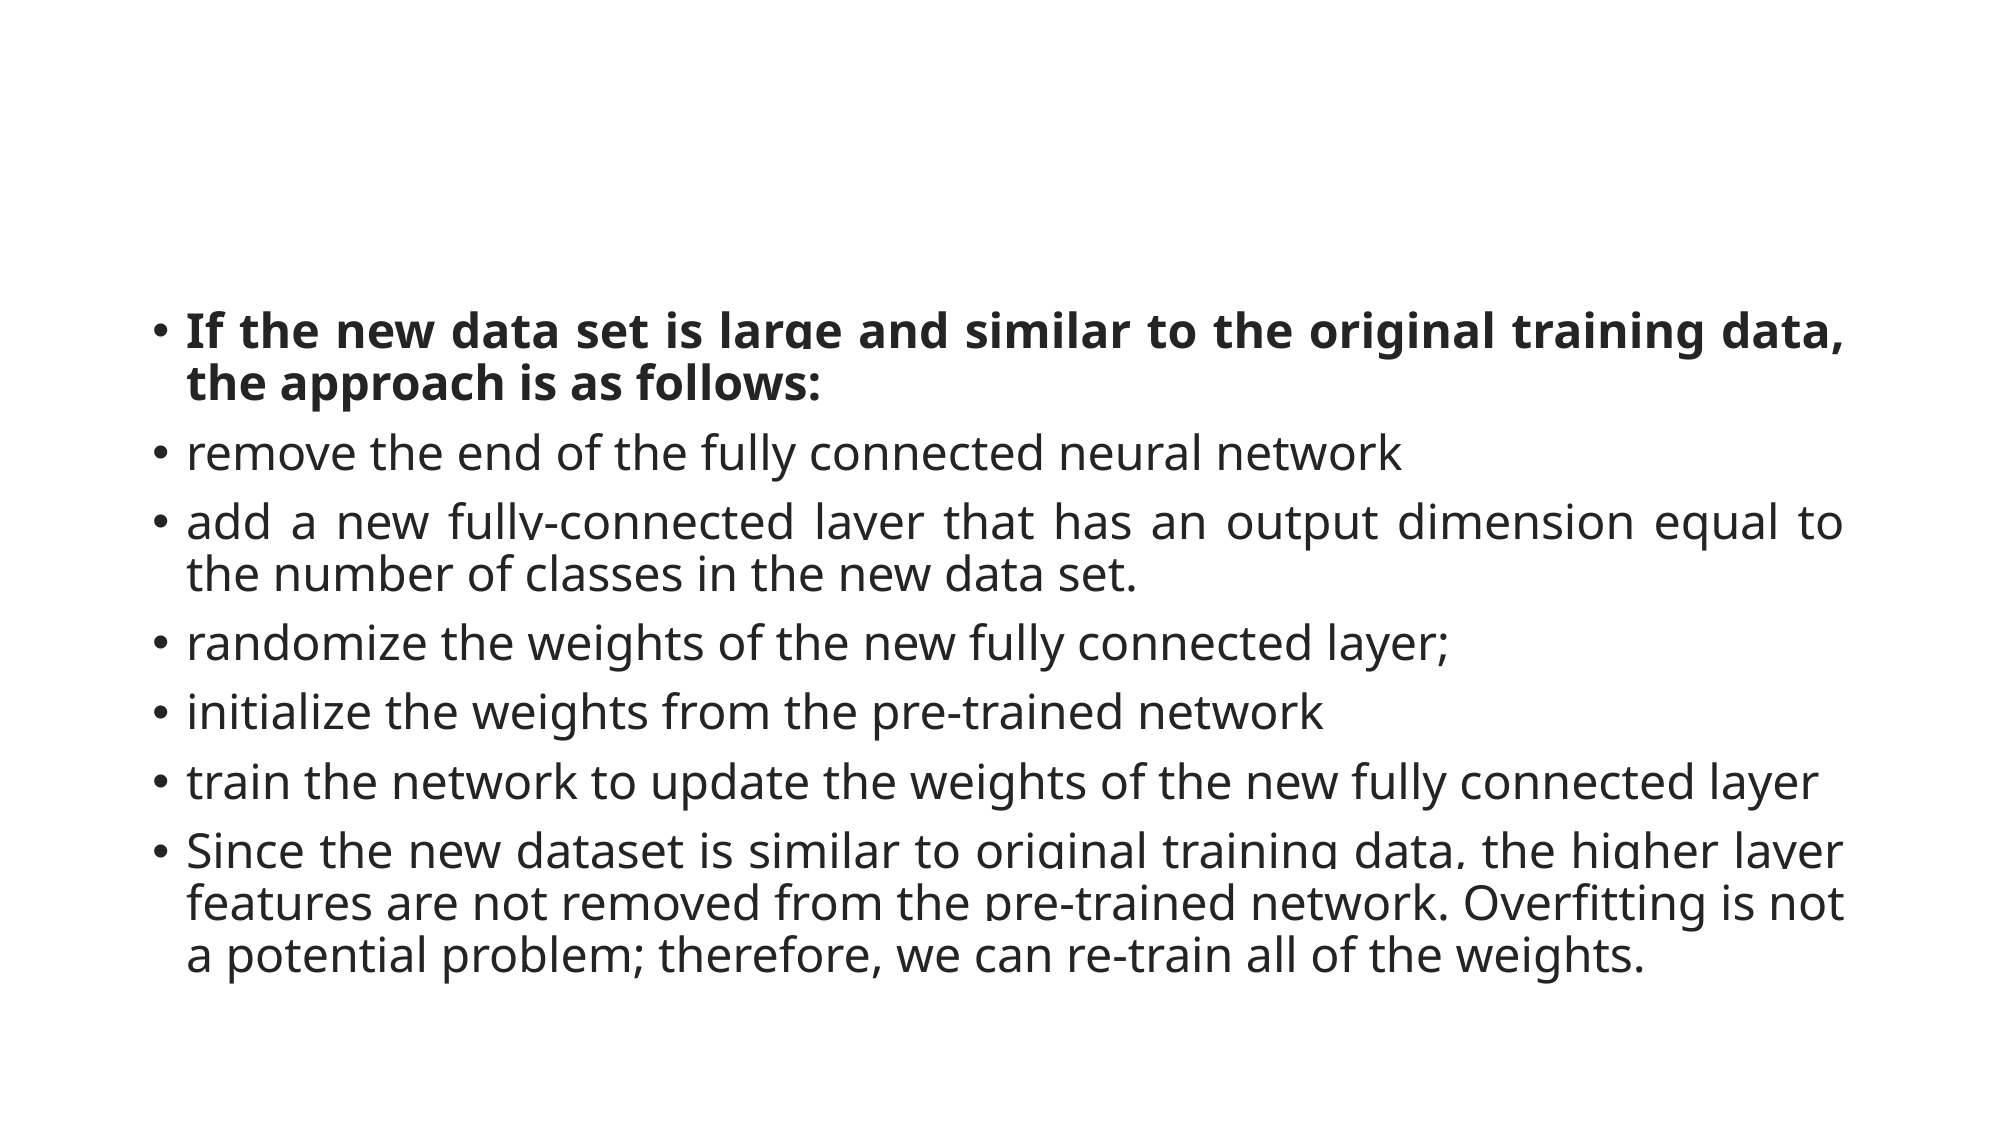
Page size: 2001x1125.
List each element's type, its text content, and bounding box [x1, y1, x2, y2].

list If the new data set is large and similar to the original training data, the approach is as follows: remove the end of the fully connected neural network add a new fully-connected layer that has an output dimension equal to the number of classes in the new data set. randomize the weights of the new fully connected layer; initialize the weights from the pre-trained network train the network to update the weights of the new fully connected layer Since the new dataset is similar to original training data, the higher layer features are not removed from the pre-trained network. Overfitting is not a potential problem; therefore, we can re-train all of the weights. [137, 299, 1863, 1014]
